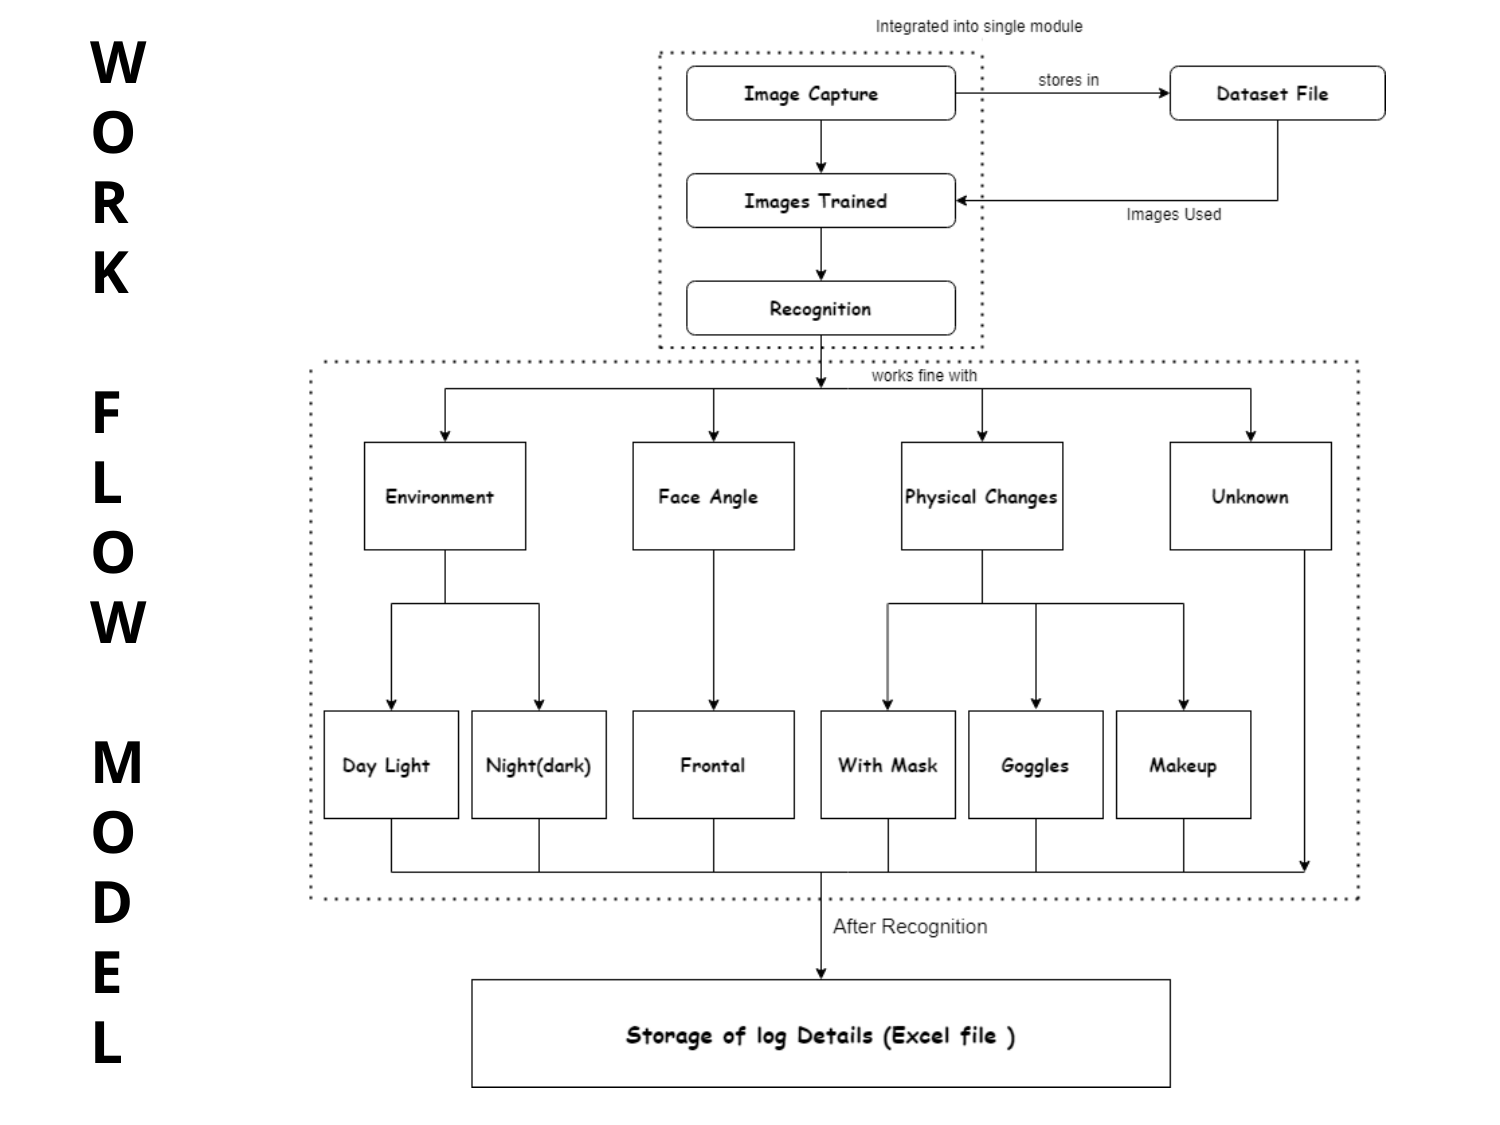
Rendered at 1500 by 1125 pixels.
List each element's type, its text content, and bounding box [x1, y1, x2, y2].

picture [309, 12, 1387, 1088]
title W O R K F L O W M O D E L [75, 45, 198, 1125]
